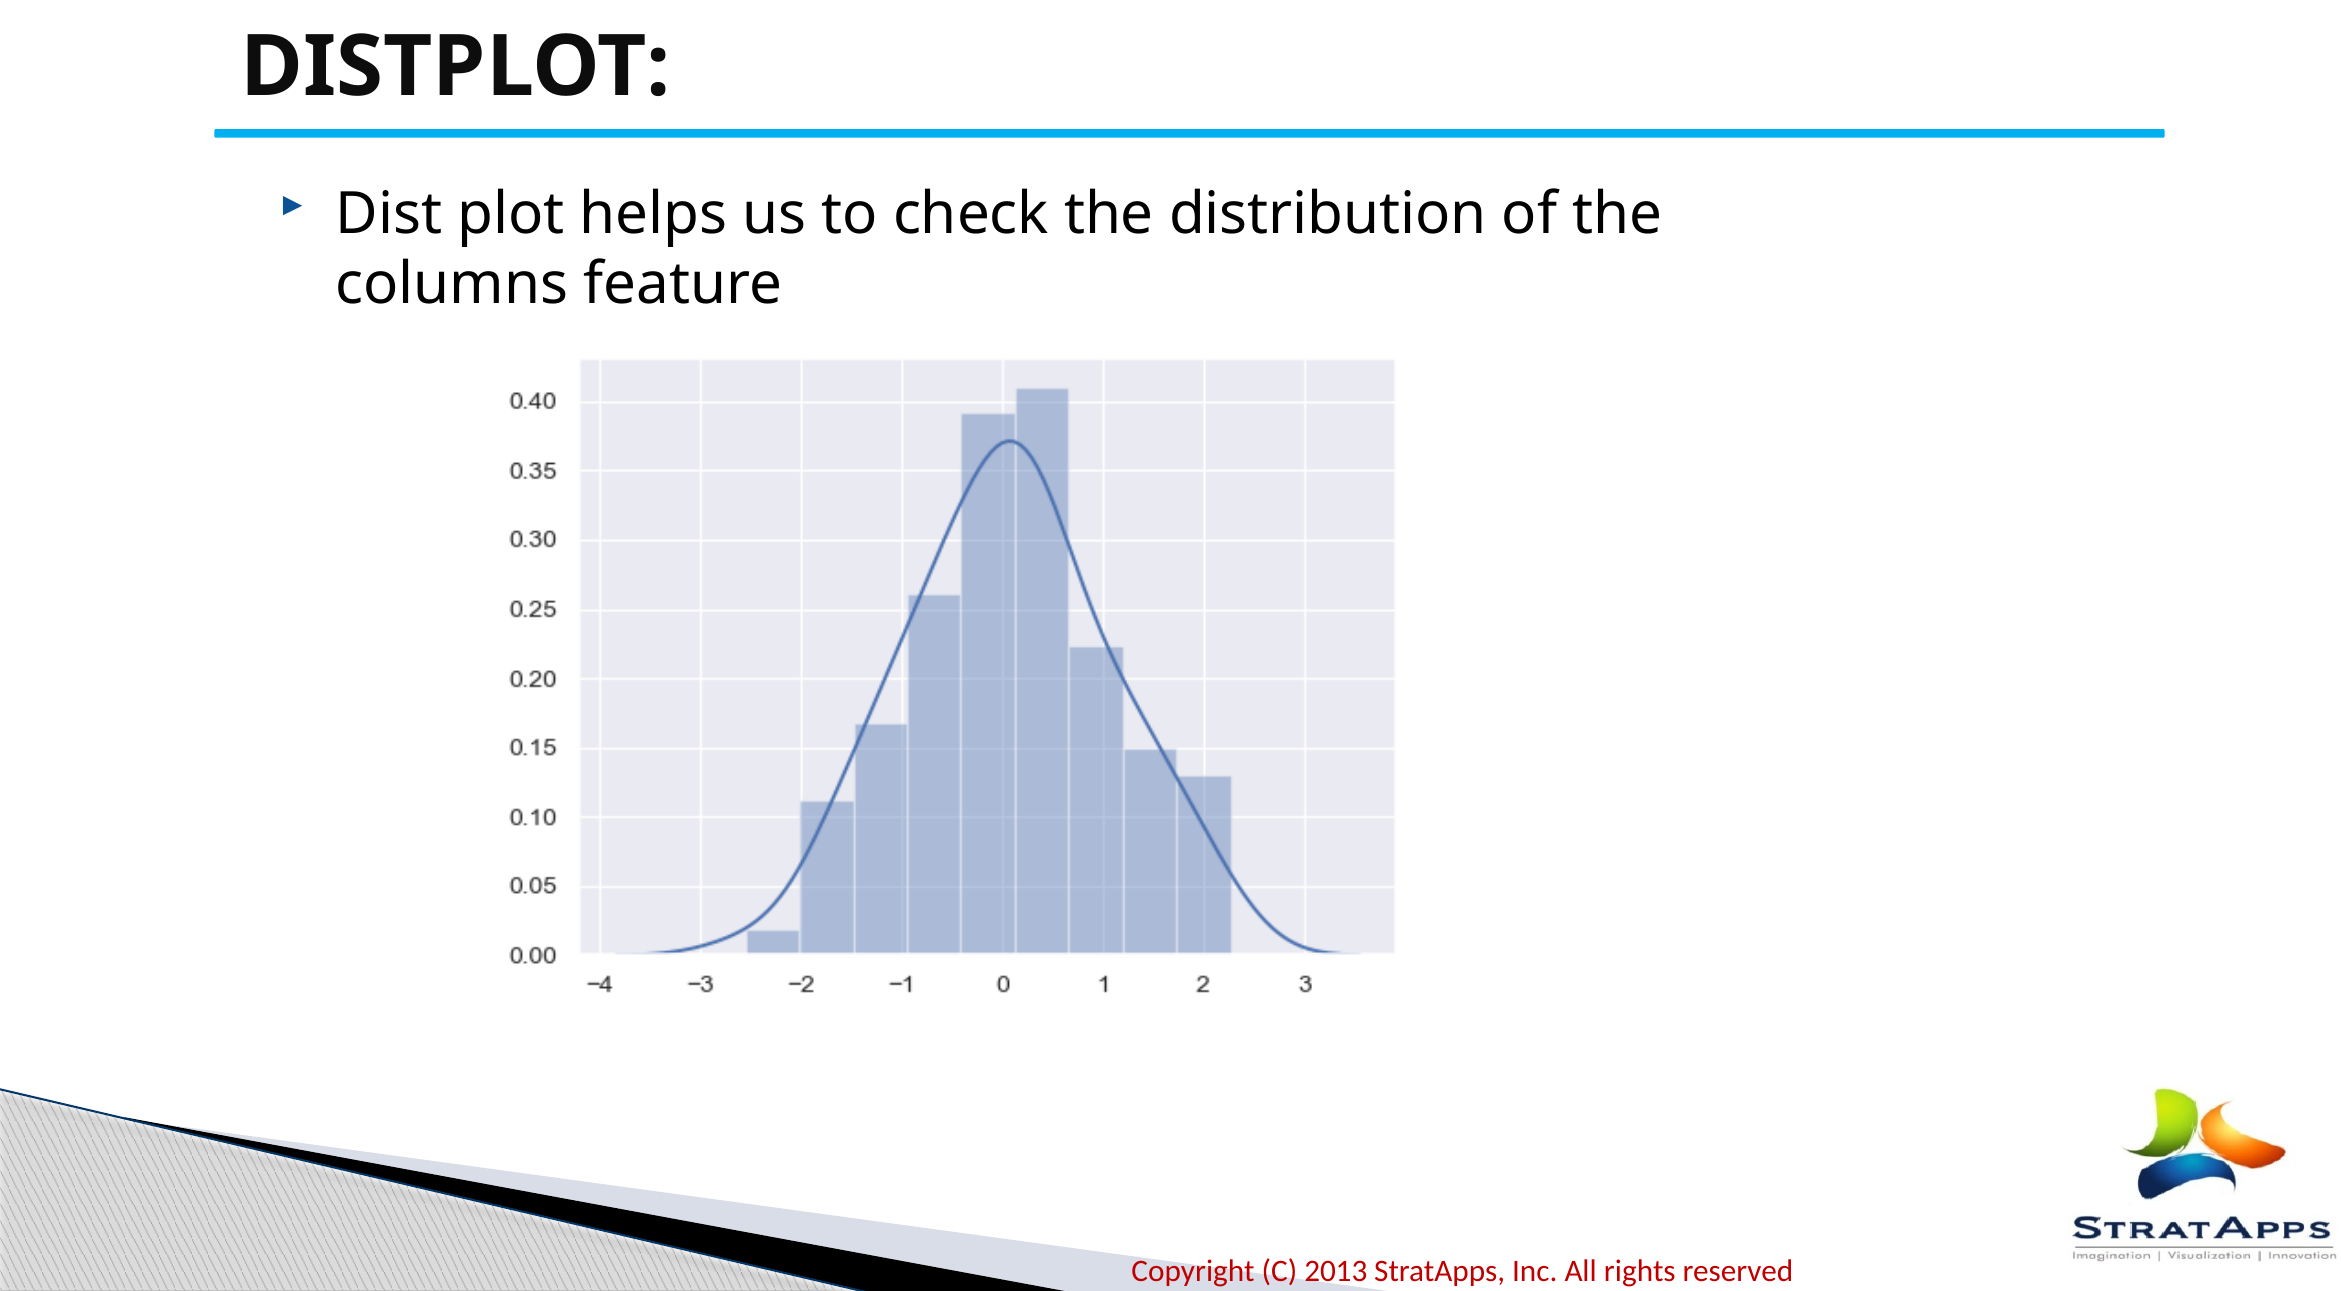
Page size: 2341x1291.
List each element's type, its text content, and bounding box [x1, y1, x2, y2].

picture [444, 323, 1572, 1066]
title DISTPLOT: [220, 0, 2107, 123]
list Dist plot helps us to check the distribution of the columns feature [235, 165, 1888, 1088]
picture [2067, 1060, 2341, 1291]
